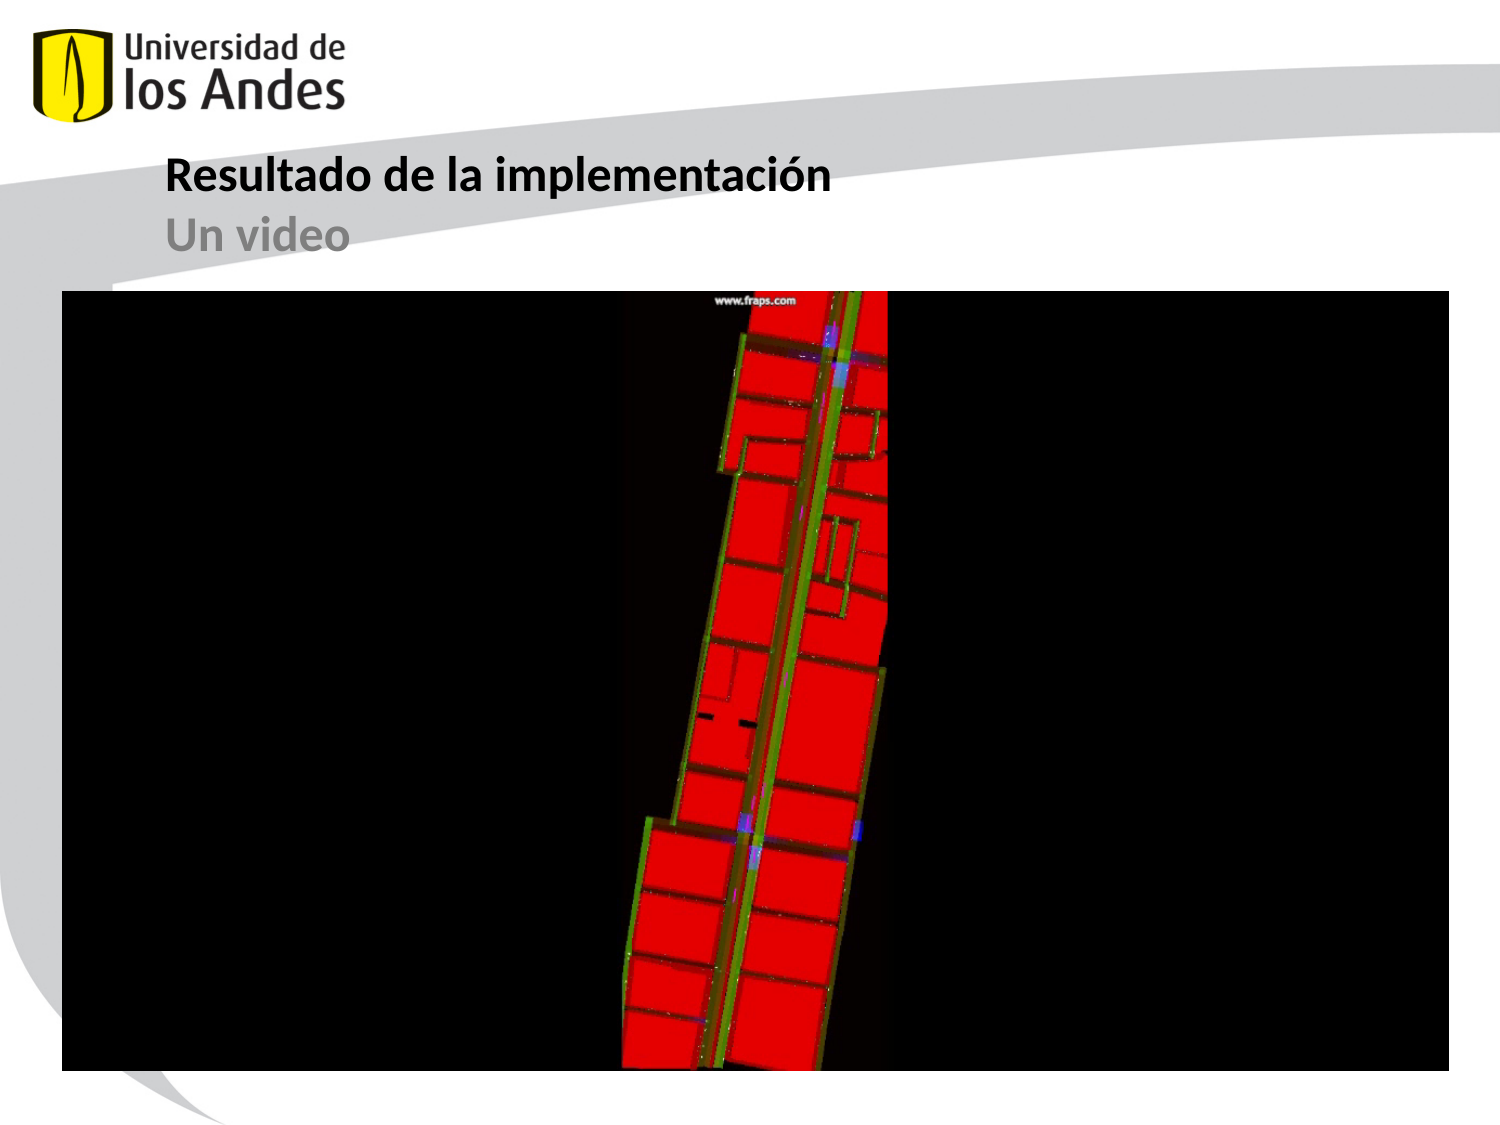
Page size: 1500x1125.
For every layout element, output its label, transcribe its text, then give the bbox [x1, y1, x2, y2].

picture [0, 0, 1500, 1125]
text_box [61, 290, 1450, 1072]
title Resultado de la implementación Un video [150, 160, 1500, 243]
